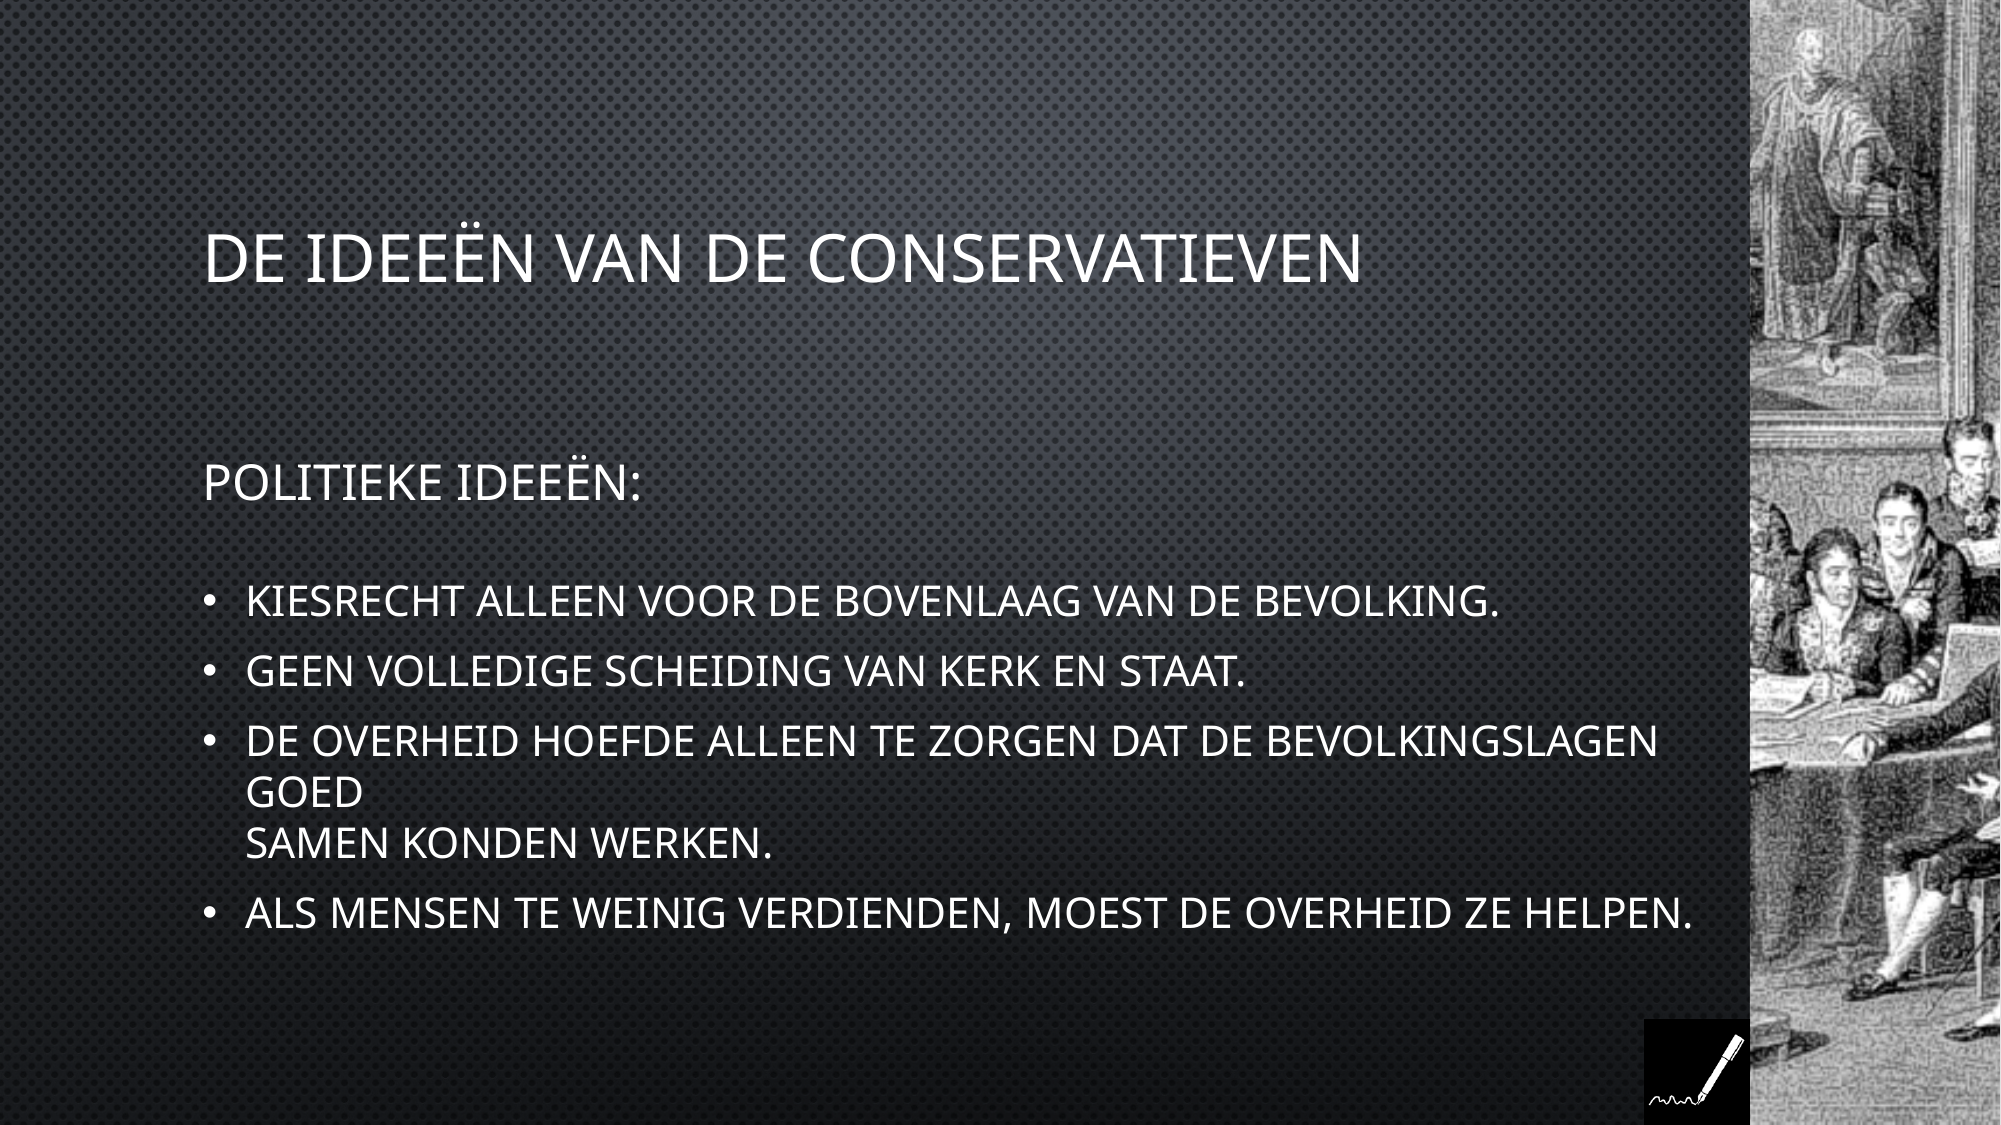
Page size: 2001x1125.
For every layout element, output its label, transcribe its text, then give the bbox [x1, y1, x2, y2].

title De ideeën van de Conservatieven [187, 99, 1749, 413]
list Politieke ideeën: Kiesrecht alleen voor de bovenlaag van de bevolking. Geen volledige scheiding van kerk en staat. De overheid hoefde alleen te zorgen dat de bevolkingslagen goed samen konden werken. Als mensen te weinig verdienden, moest de overheid ze helpen. [187, 437, 1749, 950]
picture [1643, 0, 2000, 1125]
